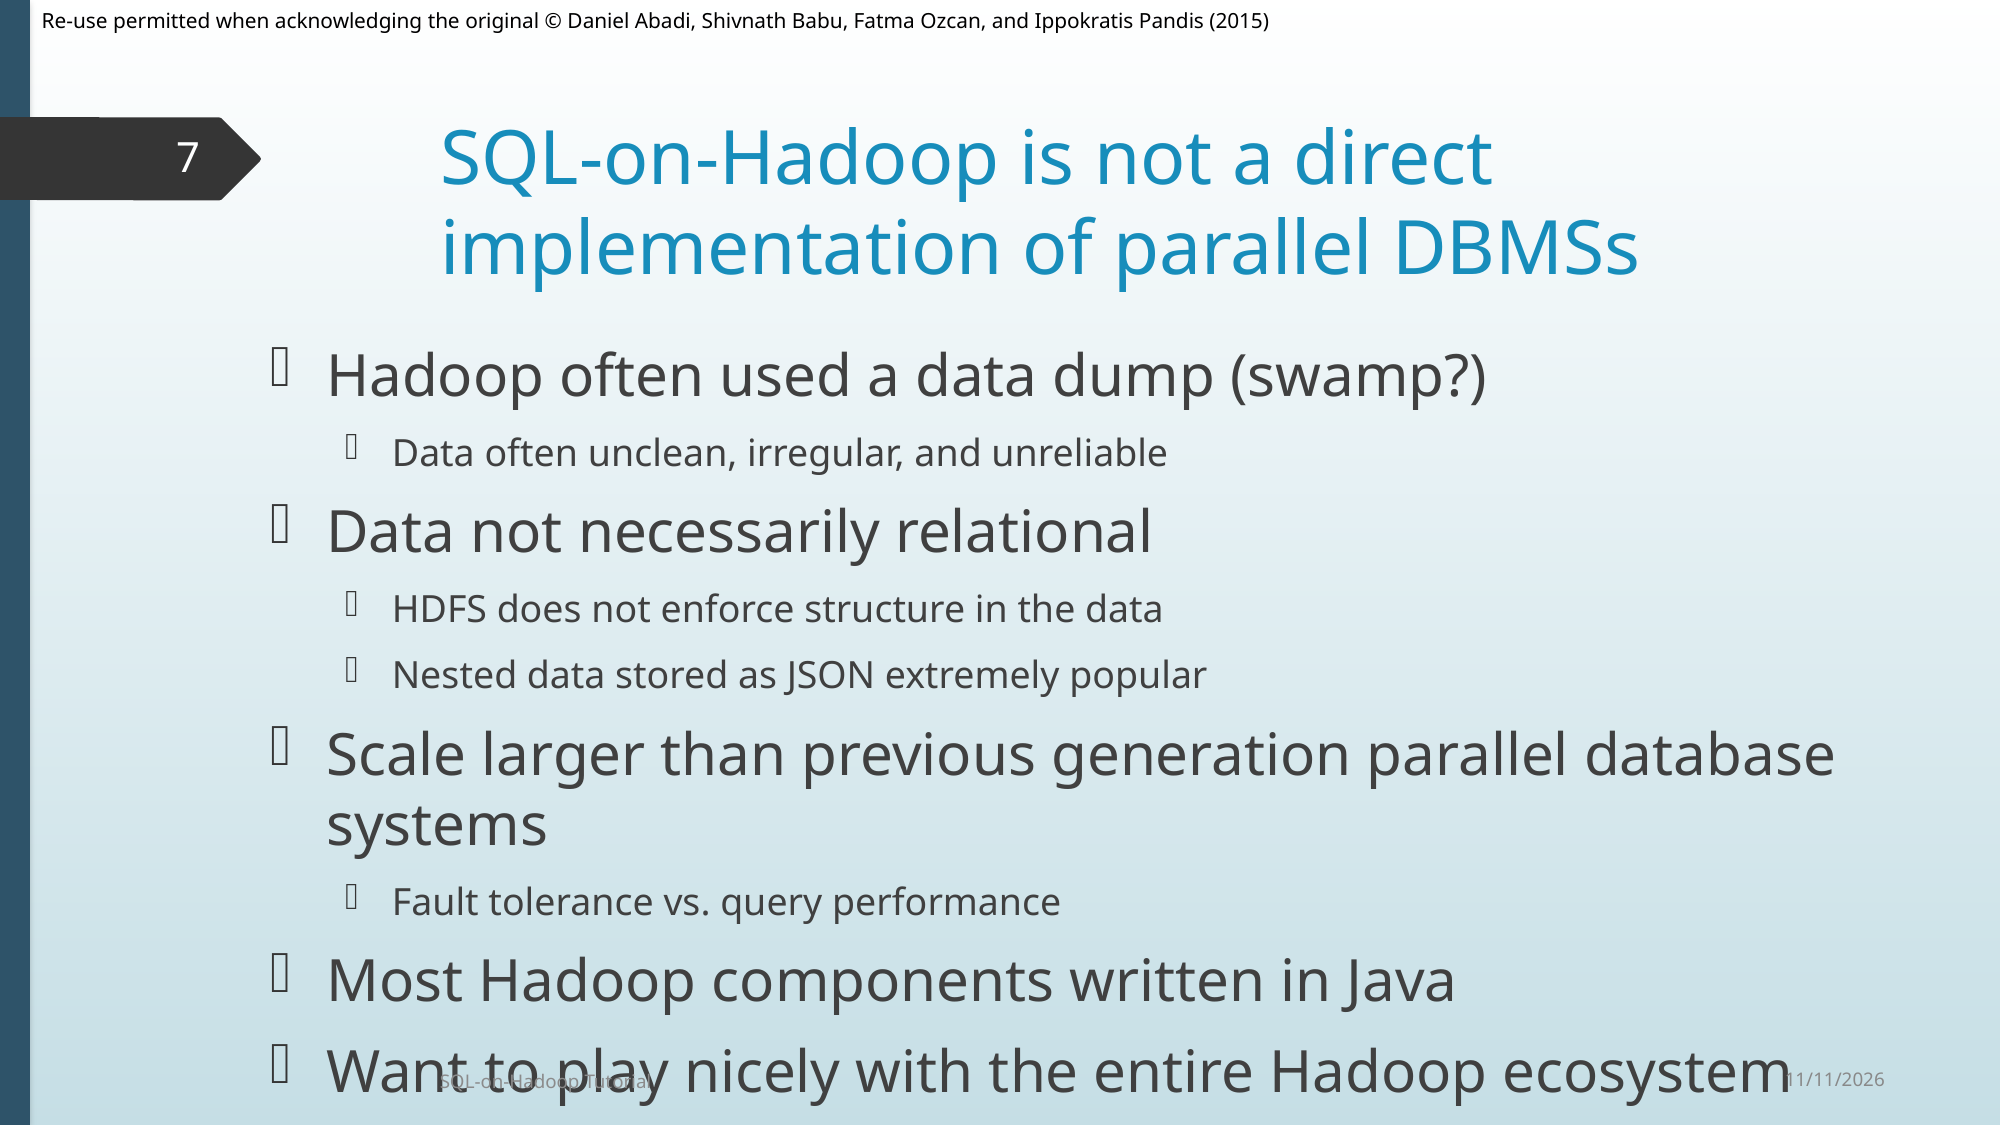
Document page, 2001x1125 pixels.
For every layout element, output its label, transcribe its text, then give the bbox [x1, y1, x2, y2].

slide_number 7 [87, 129, 216, 189]
title SQL-on-Hadoop is not a direct implementation of parallel DBMSs [425, 102, 1888, 313]
list Hadoop often used a data dump (swamp?) Data often unclean, irregular, and unreliable Data not necessarily relational HDFS does not enforce structure in the data Nested data stored as JSON extremely popular Scale larger than previous generation parallel database systems Fault tolerance vs. query performance Most Hadoop components written in Java Want to play nicely with the entire Hadoop ecosystem [254, 330, 1963, 1106]
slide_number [1711, 1050, 1900, 1112]
footer SQL-on-Hadoop Tutorial [424, 1051, 1675, 1112]
